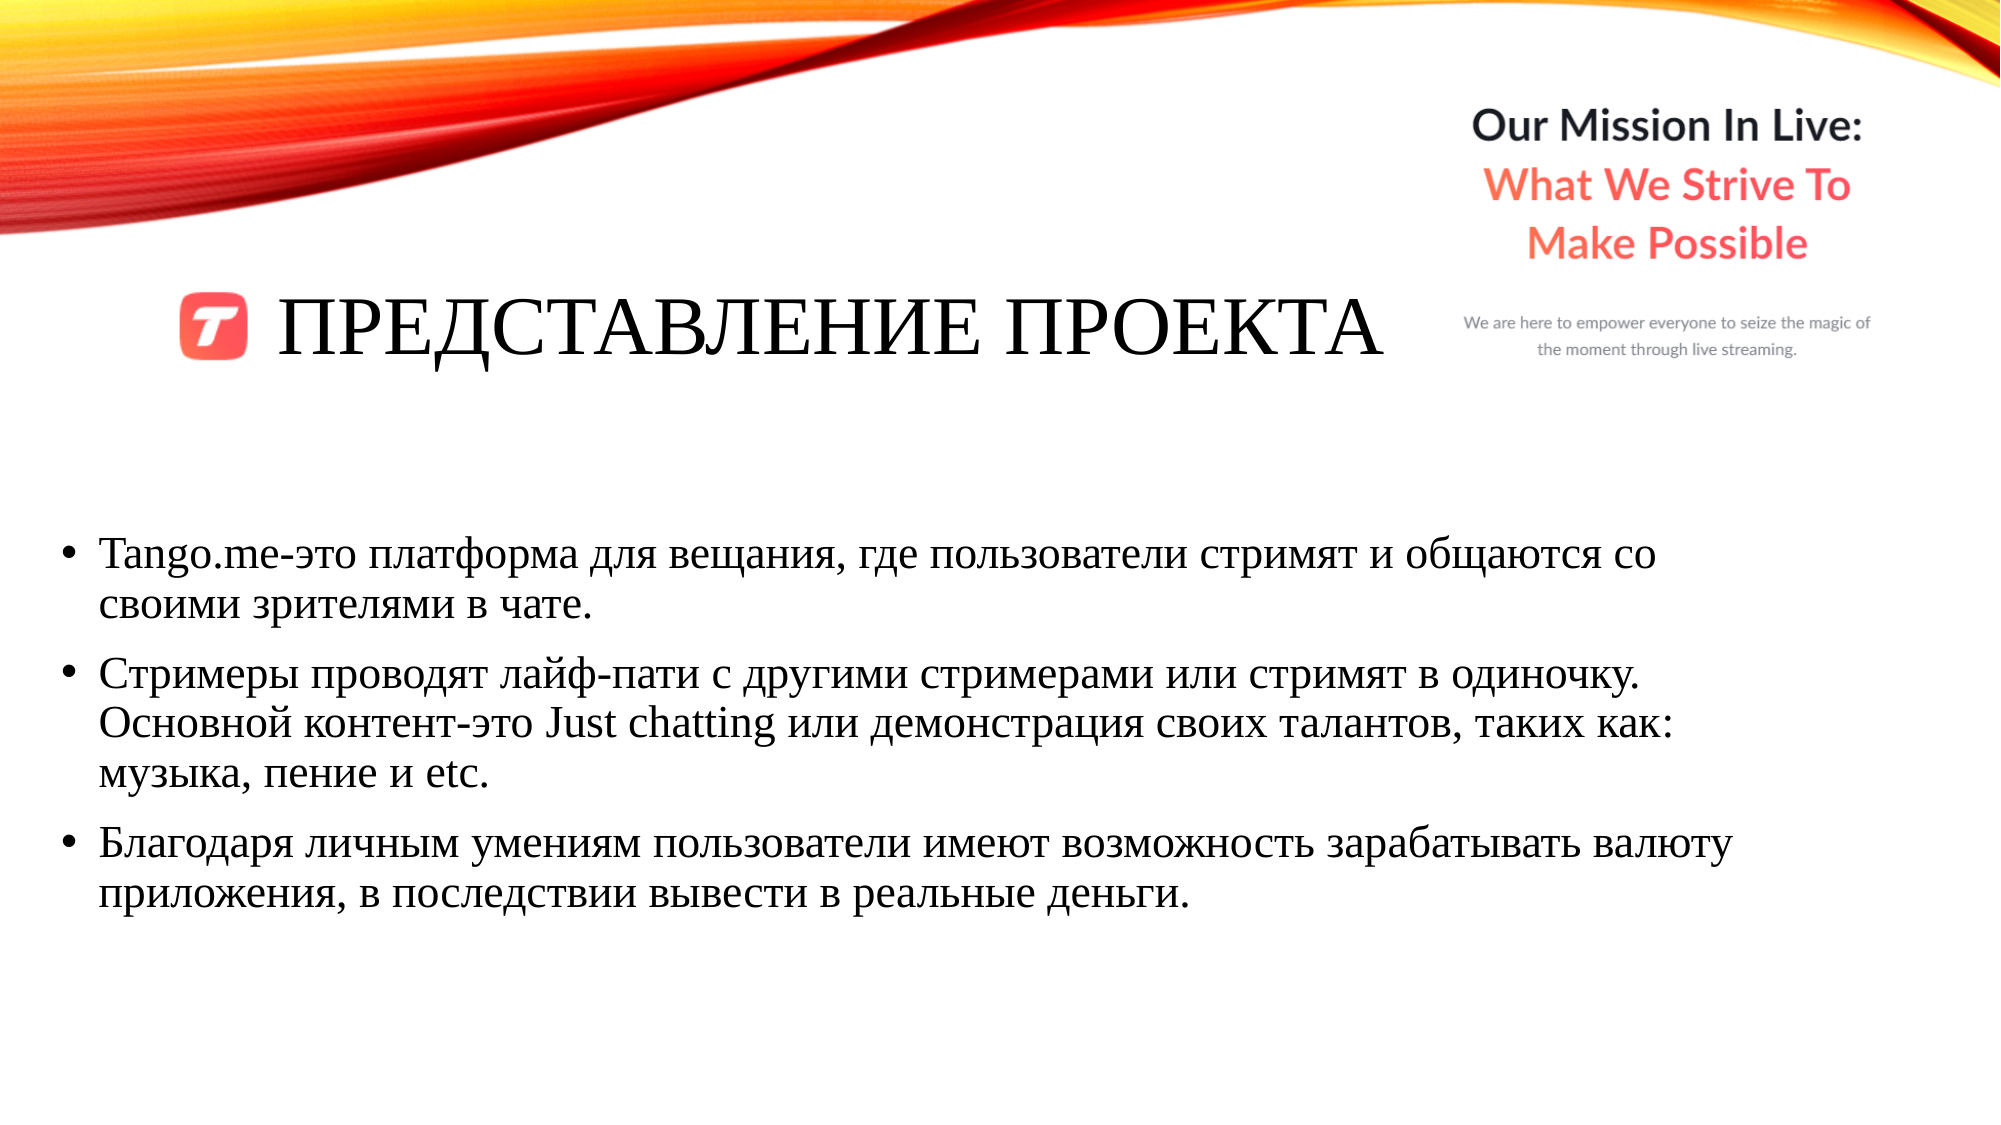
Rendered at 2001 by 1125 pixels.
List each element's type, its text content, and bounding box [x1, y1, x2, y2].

picture [168, 283, 262, 373]
picture [0, 0, 2000, 391]
list Tango.me-это платформа для вещания, где пользователи стримят и общаются со своими зрителями в чате. Стримеры проводят лайф-пати с другими стримерами или стримят в одиночку. Основной контент-это Just chatting или демонстрация своих талантов, таких как: музыка, пение и etc. Благодаря личным умениям пользователи имеют возможность зарабатывать валюту приложения, в последствии вывести в реальные деньги. [46, 521, 1822, 1125]
title Представление проекта [0, 221, 1400, 434]
